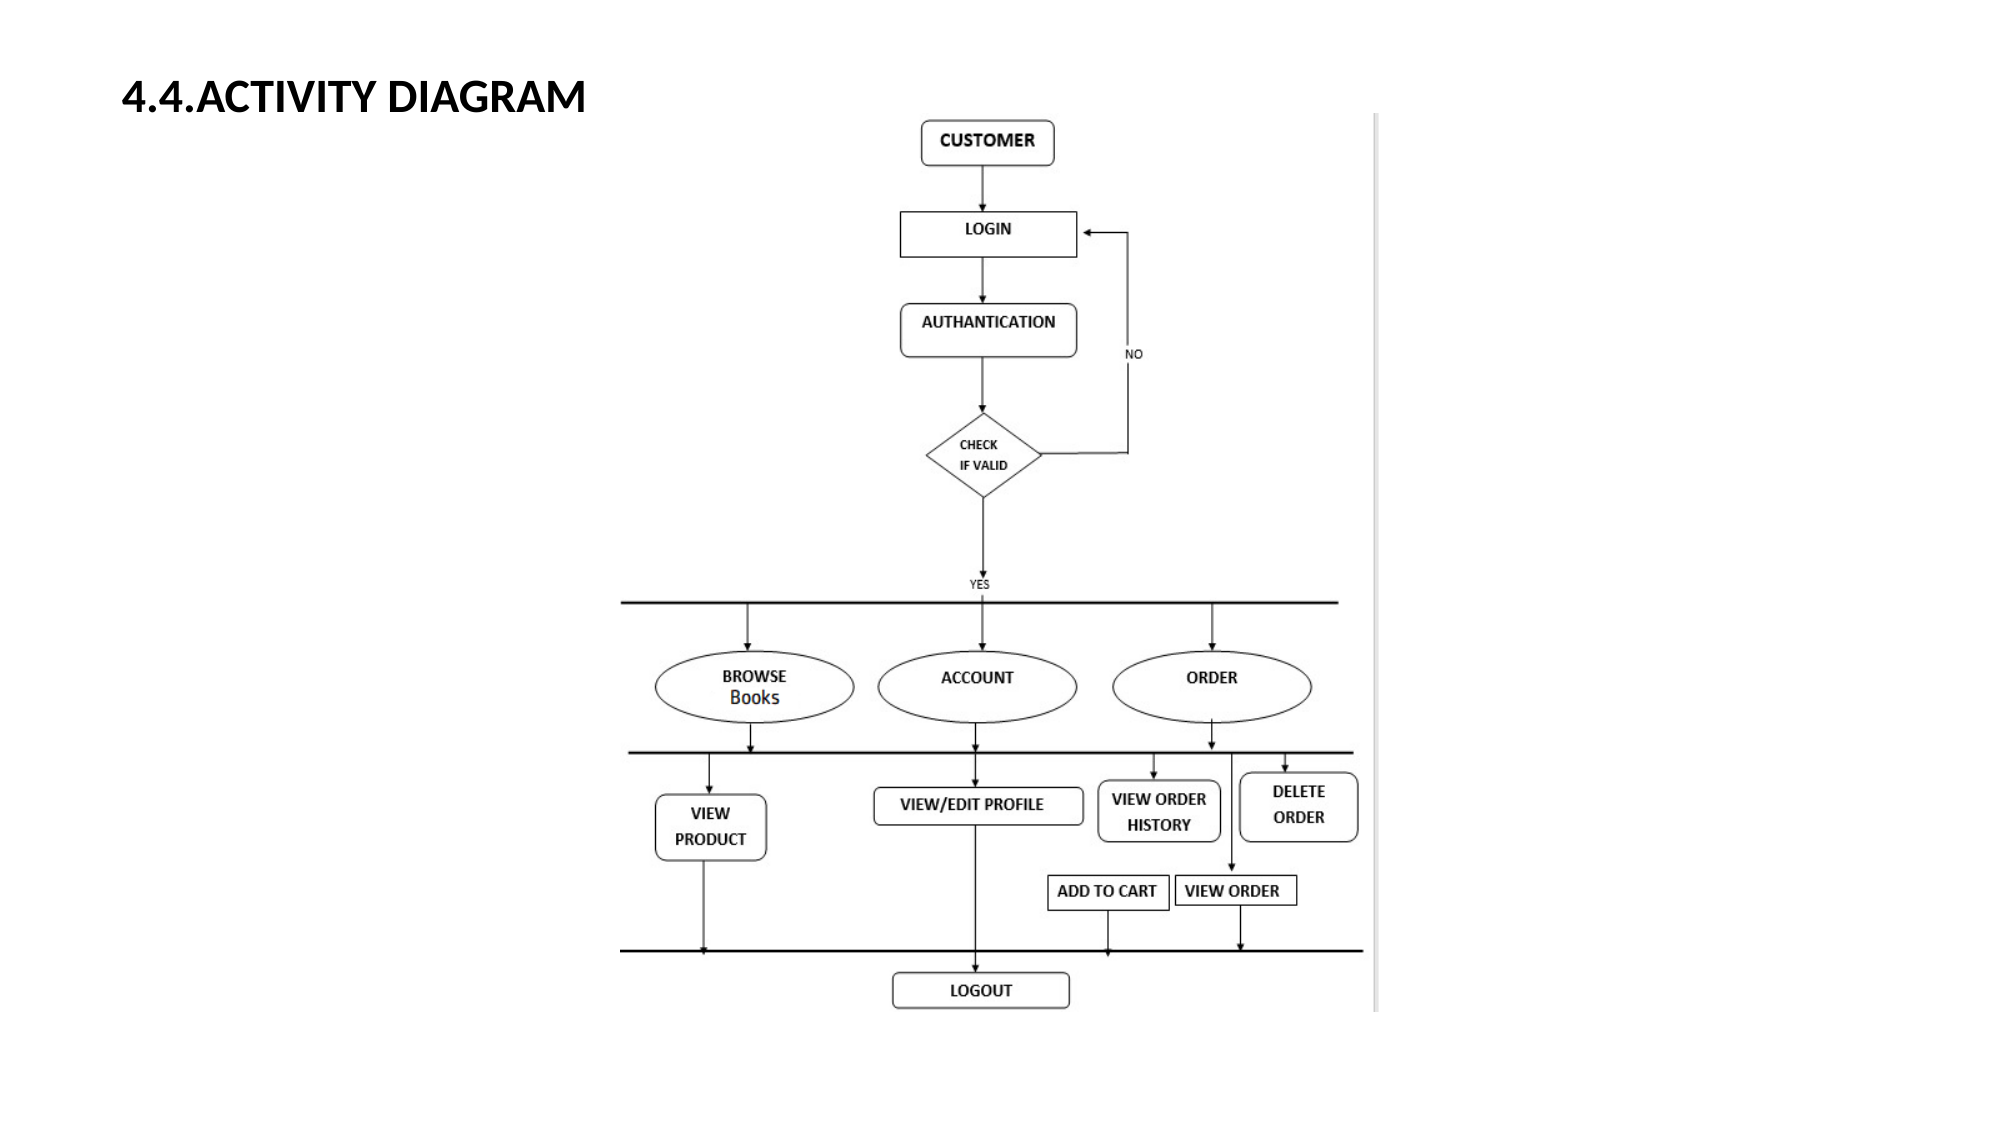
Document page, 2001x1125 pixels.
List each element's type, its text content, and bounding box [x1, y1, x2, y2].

picture [619, 113, 1380, 1012]
text_box 4.4.ACTIVITY DIAGRAM [107, 56, 612, 129]
